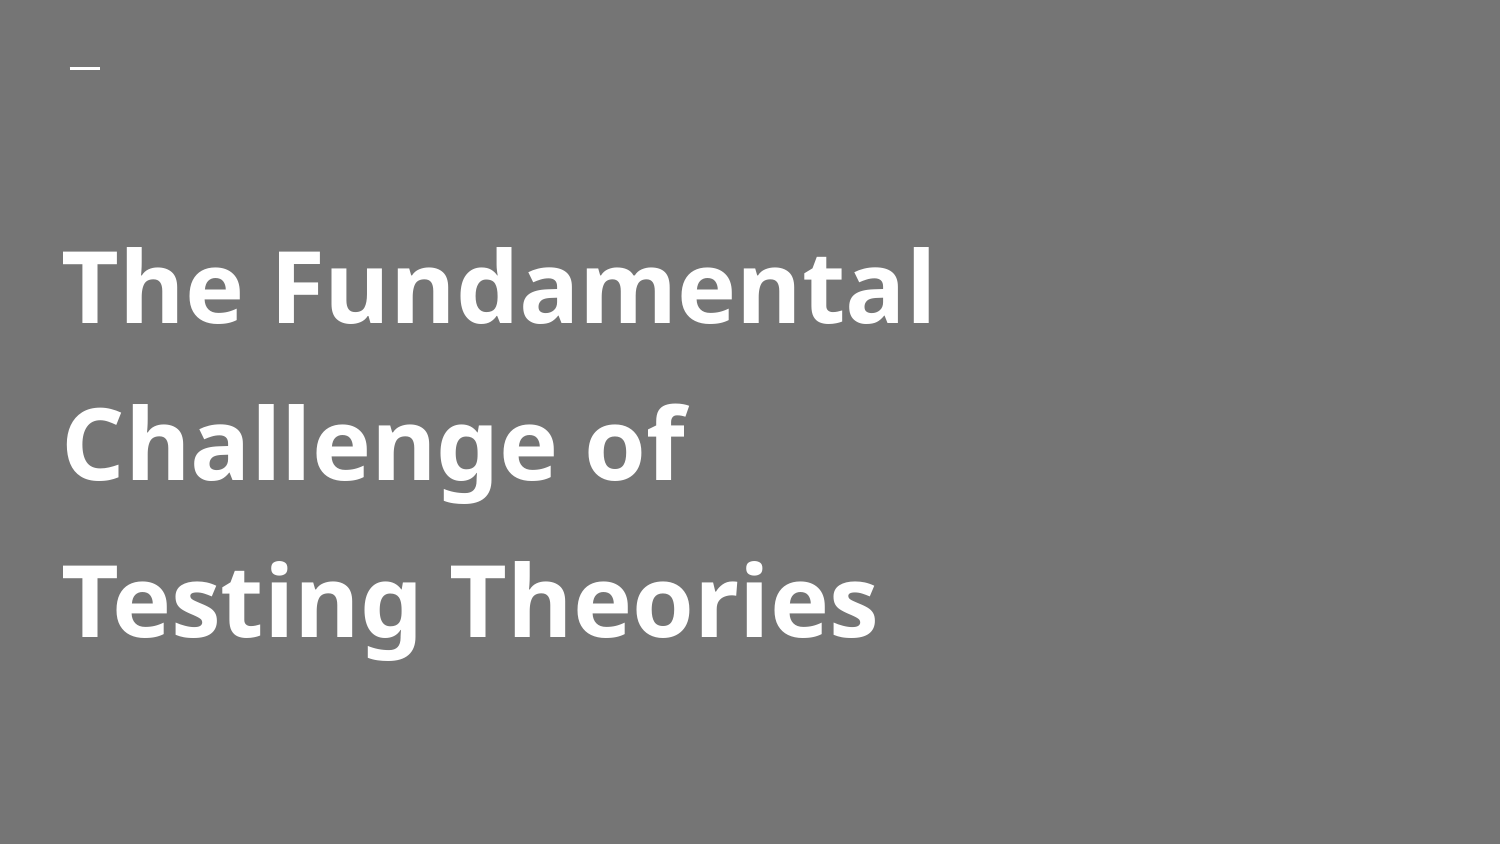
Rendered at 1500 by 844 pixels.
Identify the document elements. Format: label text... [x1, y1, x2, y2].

title The Fundamental Challenge of Testing Theories [46, 116, 1071, 746]
